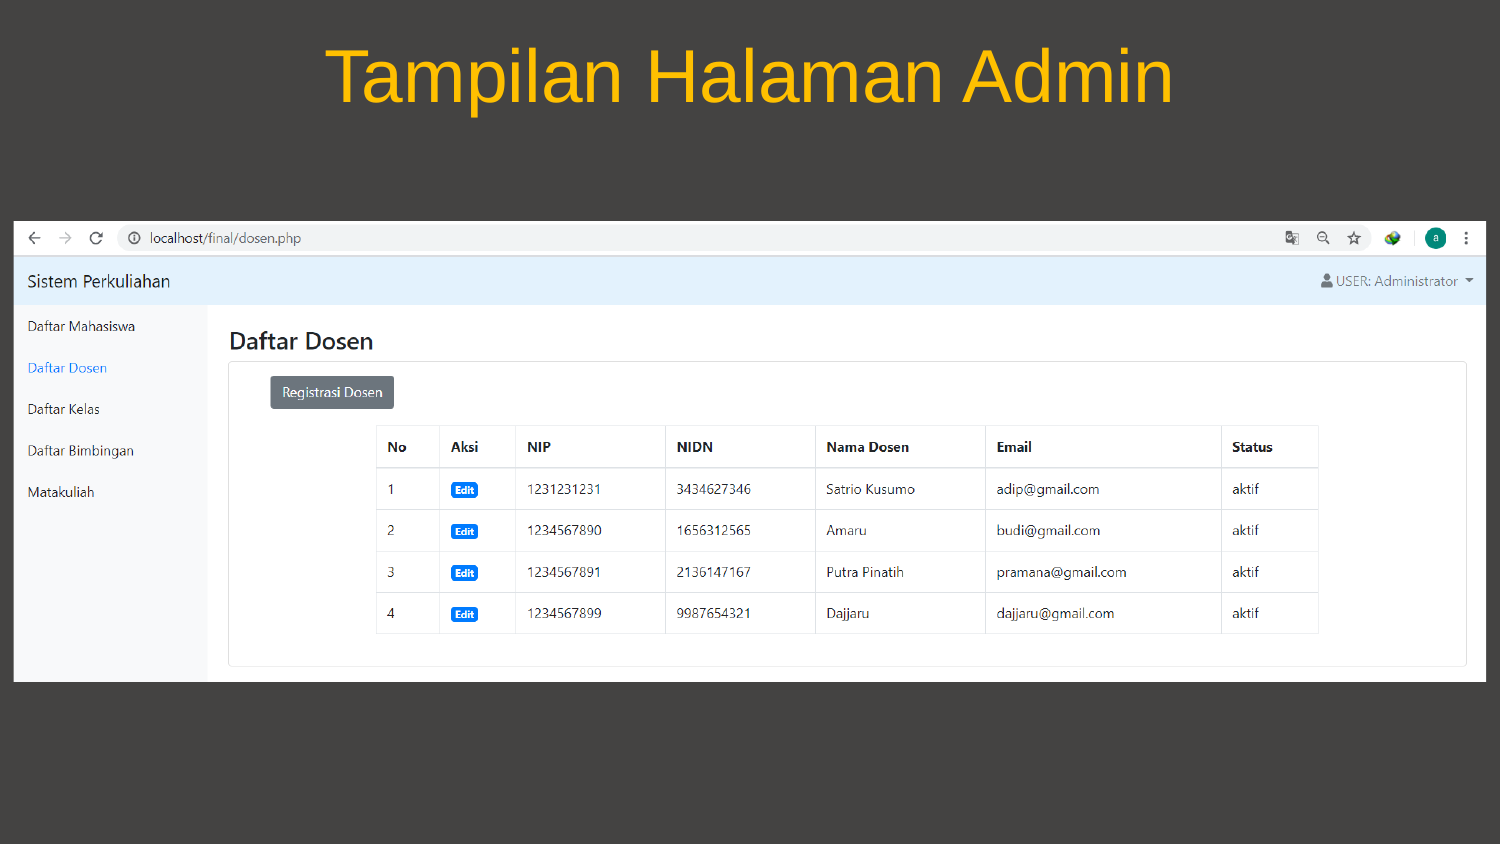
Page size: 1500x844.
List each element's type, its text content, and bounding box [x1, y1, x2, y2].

picture [13, 220, 1487, 682]
list Tampilan Halaman Admin [0, 25, 1500, 120]
